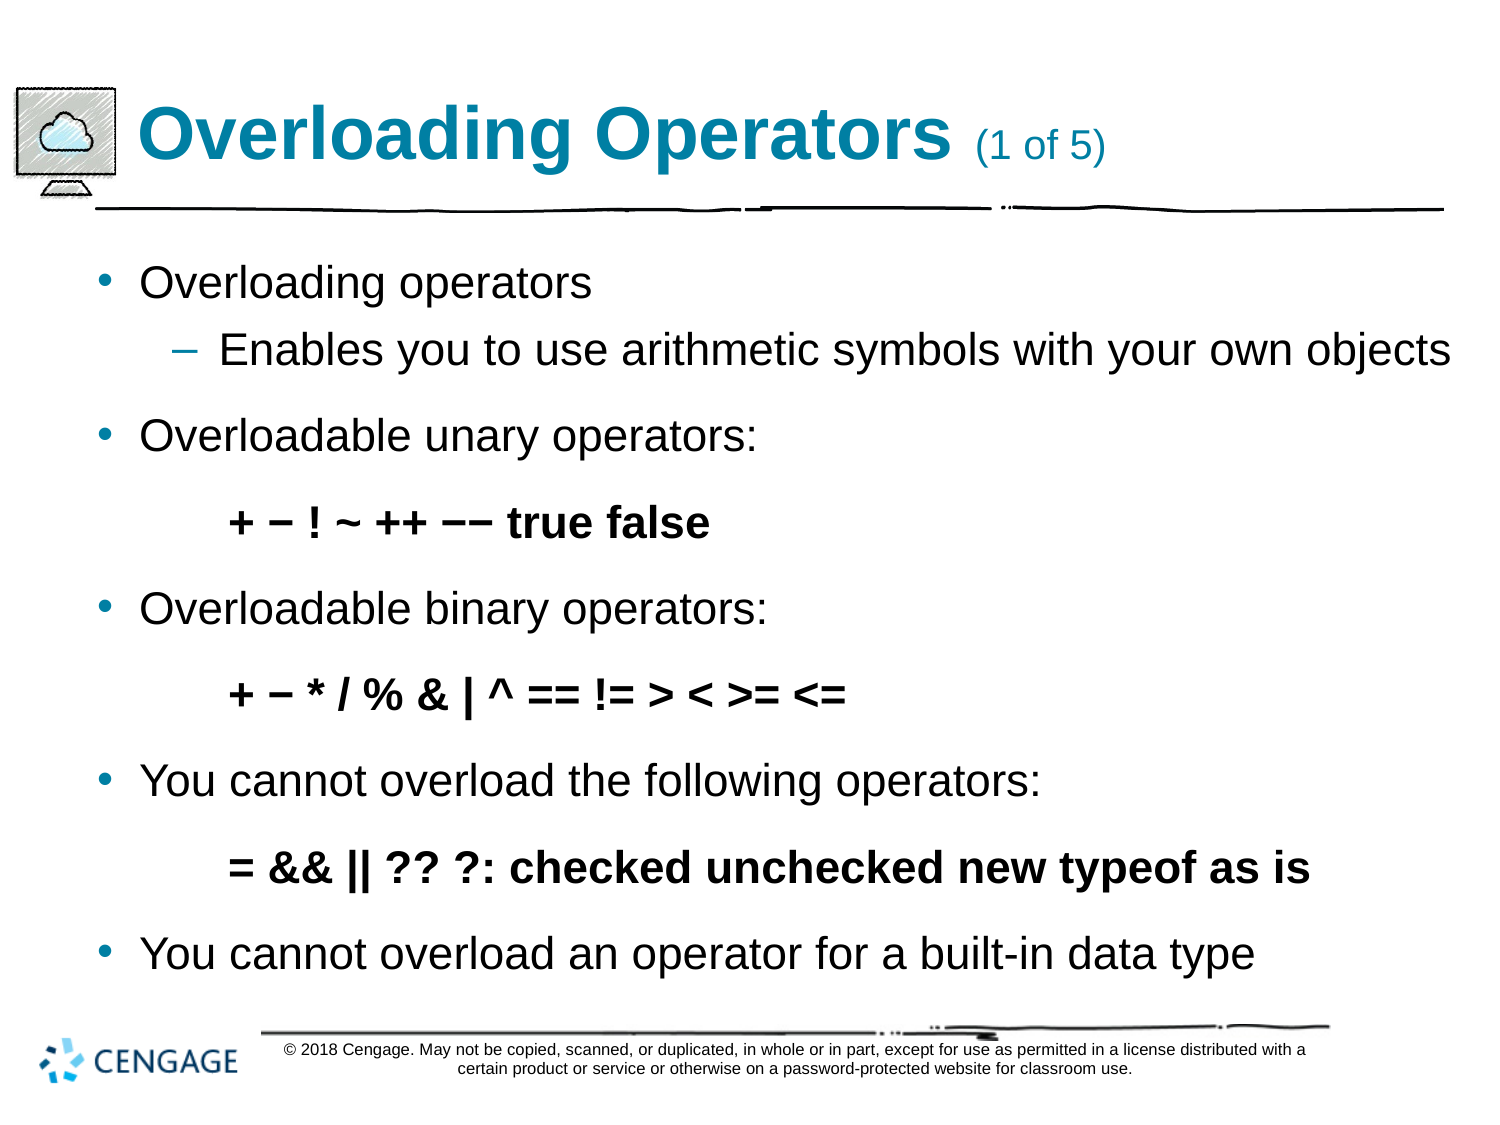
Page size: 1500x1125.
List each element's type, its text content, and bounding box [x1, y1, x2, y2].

title Overloading Operators (1 of 5) [137, 84, 1430, 175]
picture [13, 86, 117, 201]
picture [261, 1024, 1331, 1040]
list Overloading operators Enables you to use arithmetic symbols with your own objects Overloadable unary operators: + − ! ~ ++ −− true false Overloadable binary operators: + − * / % & | ^ == != > < >= <= You cannot overload the following operators: = && || ?? ?: checked unchecked new typeof as is You cannot overload an operator for a built-in data type [97, 252, 1463, 988]
picture [95, 205, 1444, 213]
picture [19, 1024, 250, 1096]
list © 2018 Cengage. May not be copied, scanned, or duplicated, in whole or in part, except for use as permitted in a license distributed with a certain product or service or otherwise on a password-protected website for classroom use. [261, 1040, 1331, 1089]
